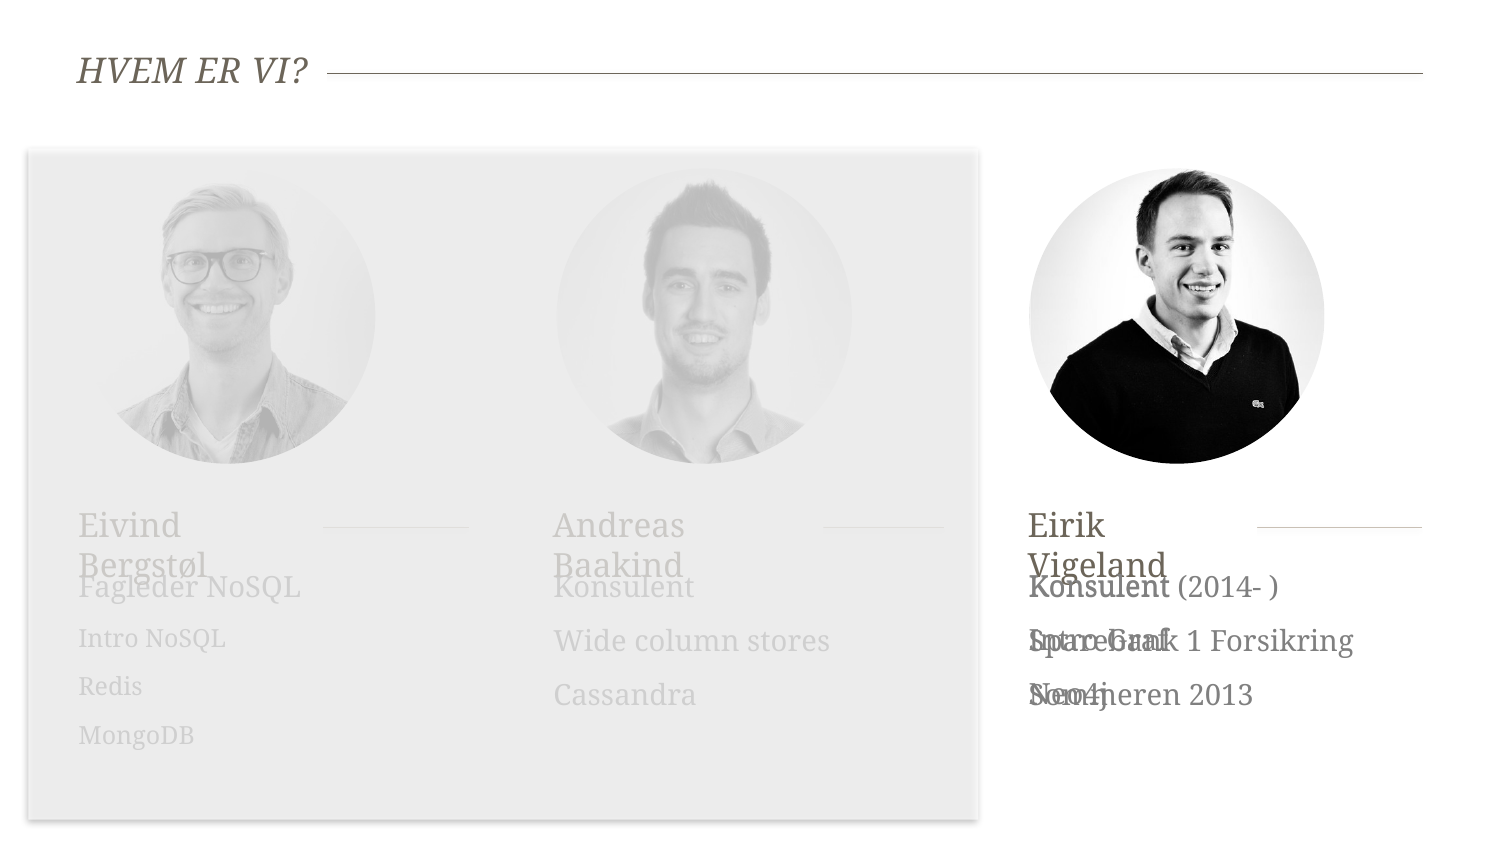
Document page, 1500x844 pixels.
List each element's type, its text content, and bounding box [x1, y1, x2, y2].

title Hvem er vi? [61, 48, 327, 92]
text_box [28, 148, 979, 820]
list Eirik Vigeland [1010, 504, 1258, 545]
text_box Konsulent Intro Graf Neo4j [1013, 560, 1435, 819]
picture [1028, 168, 1325, 464]
picture [79, 168, 376, 464]
picture [556, 168, 853, 464]
